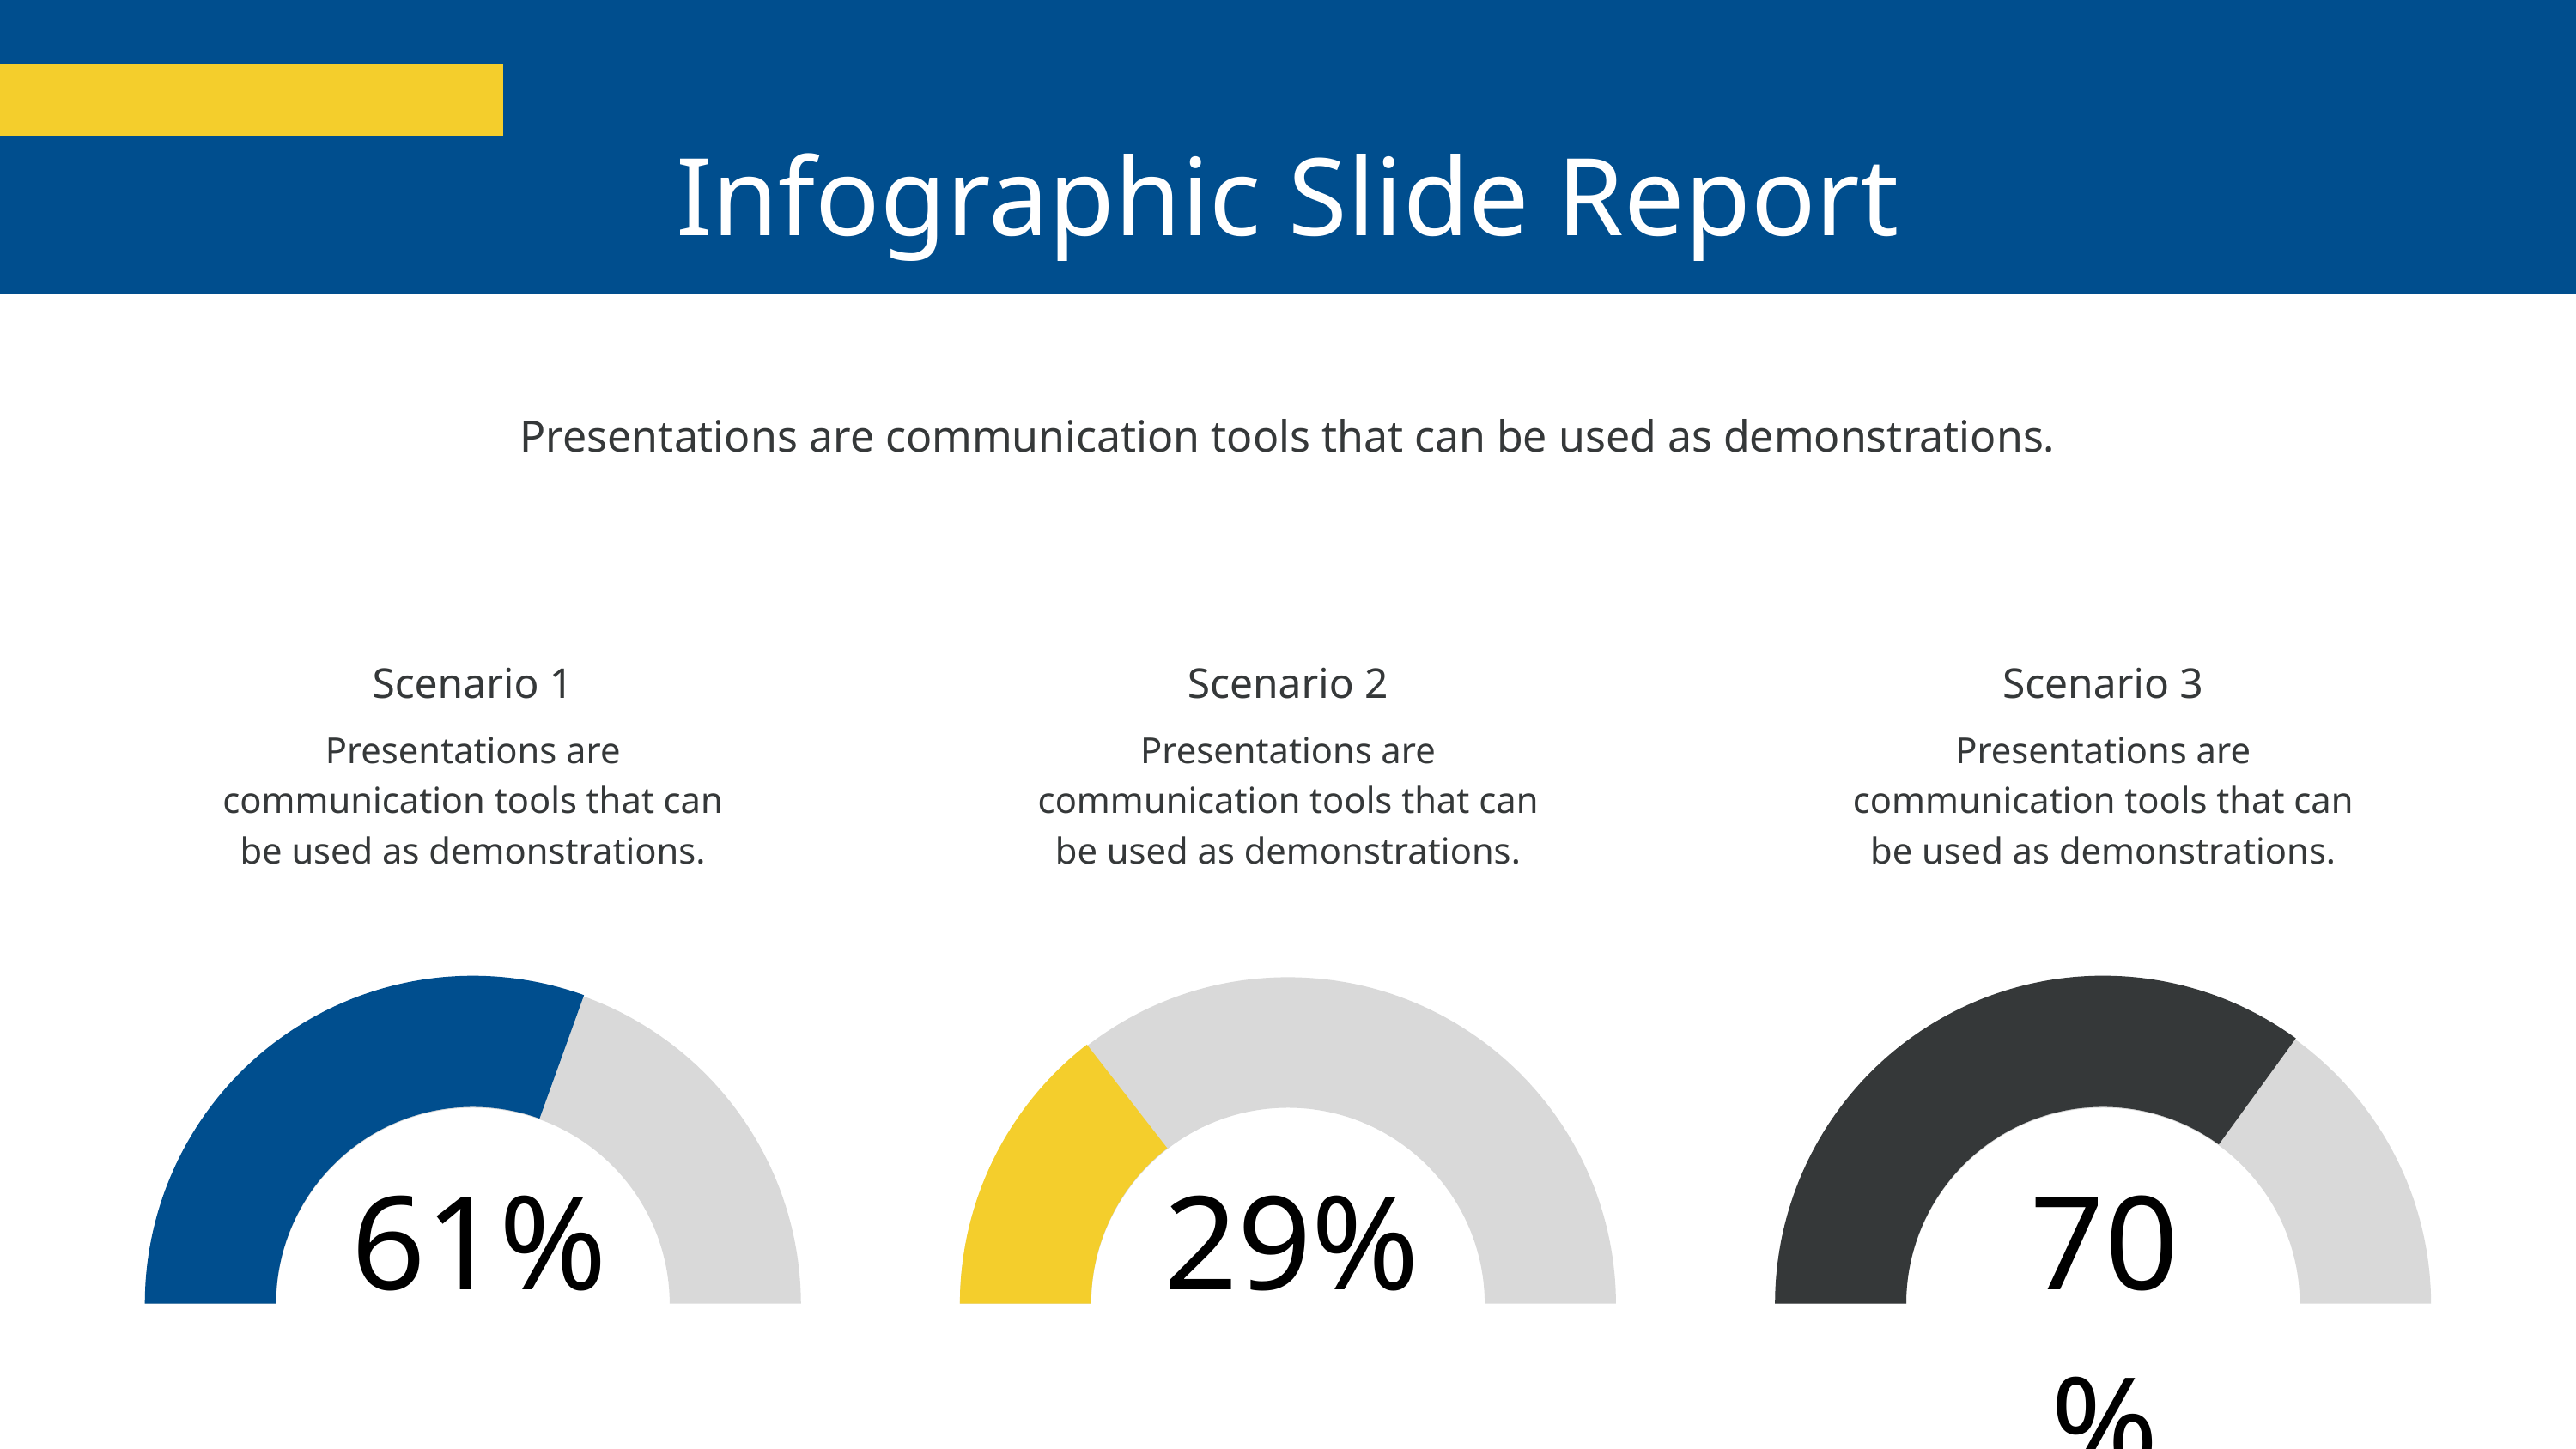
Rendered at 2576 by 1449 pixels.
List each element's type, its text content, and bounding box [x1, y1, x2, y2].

text_box Presentations are communication tools that can be used as demonstrations. [371, 399, 2205, 460]
text_box Presentations are communication tools that can be used as demonstrations. [1850, 720, 2355, 871]
text_box Presentations are communication tools that can be used as demonstrations. [1036, 720, 1540, 871]
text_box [0, 0, 2576, 294]
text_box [959, 975, 1617, 1317]
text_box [144, 975, 801, 1317]
text_box Scenario 1 [221, 648, 726, 706]
text_box Scenario 2 [1036, 648, 1540, 706]
text_box Scenario 3 [1850, 648, 2355, 706]
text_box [0, 64, 504, 137]
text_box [1774, 975, 2432, 1317]
text_box Presentations are communication tools that can be used as demonstrations. [221, 720, 726, 871]
